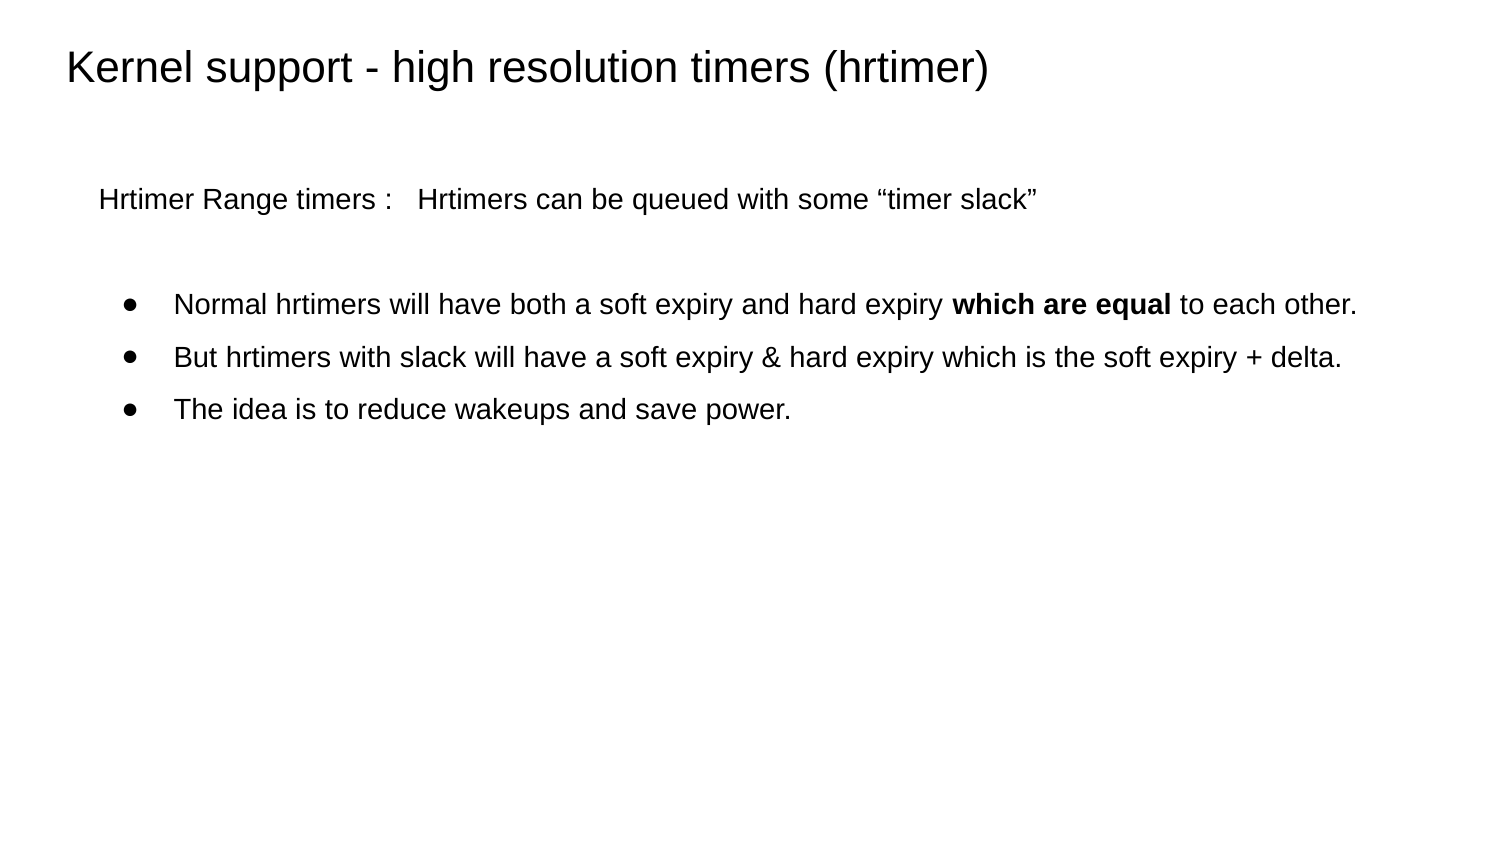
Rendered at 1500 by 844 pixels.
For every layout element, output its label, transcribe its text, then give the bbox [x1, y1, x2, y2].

text_box Hrtimer Range timers : Hrtimers can be queued with some “timer slack” Normal hrtimers will have both a soft expiry and hard expiry which are equal to each other. But hrtimers with slack will have a soft expiry & hard expiry which is the soft expiry + delta. The idea is to reduce wakeups and save power. [83, 148, 1415, 441]
title Kernel support - high resolution timers (hrtimer) [51, 23, 1449, 117]
